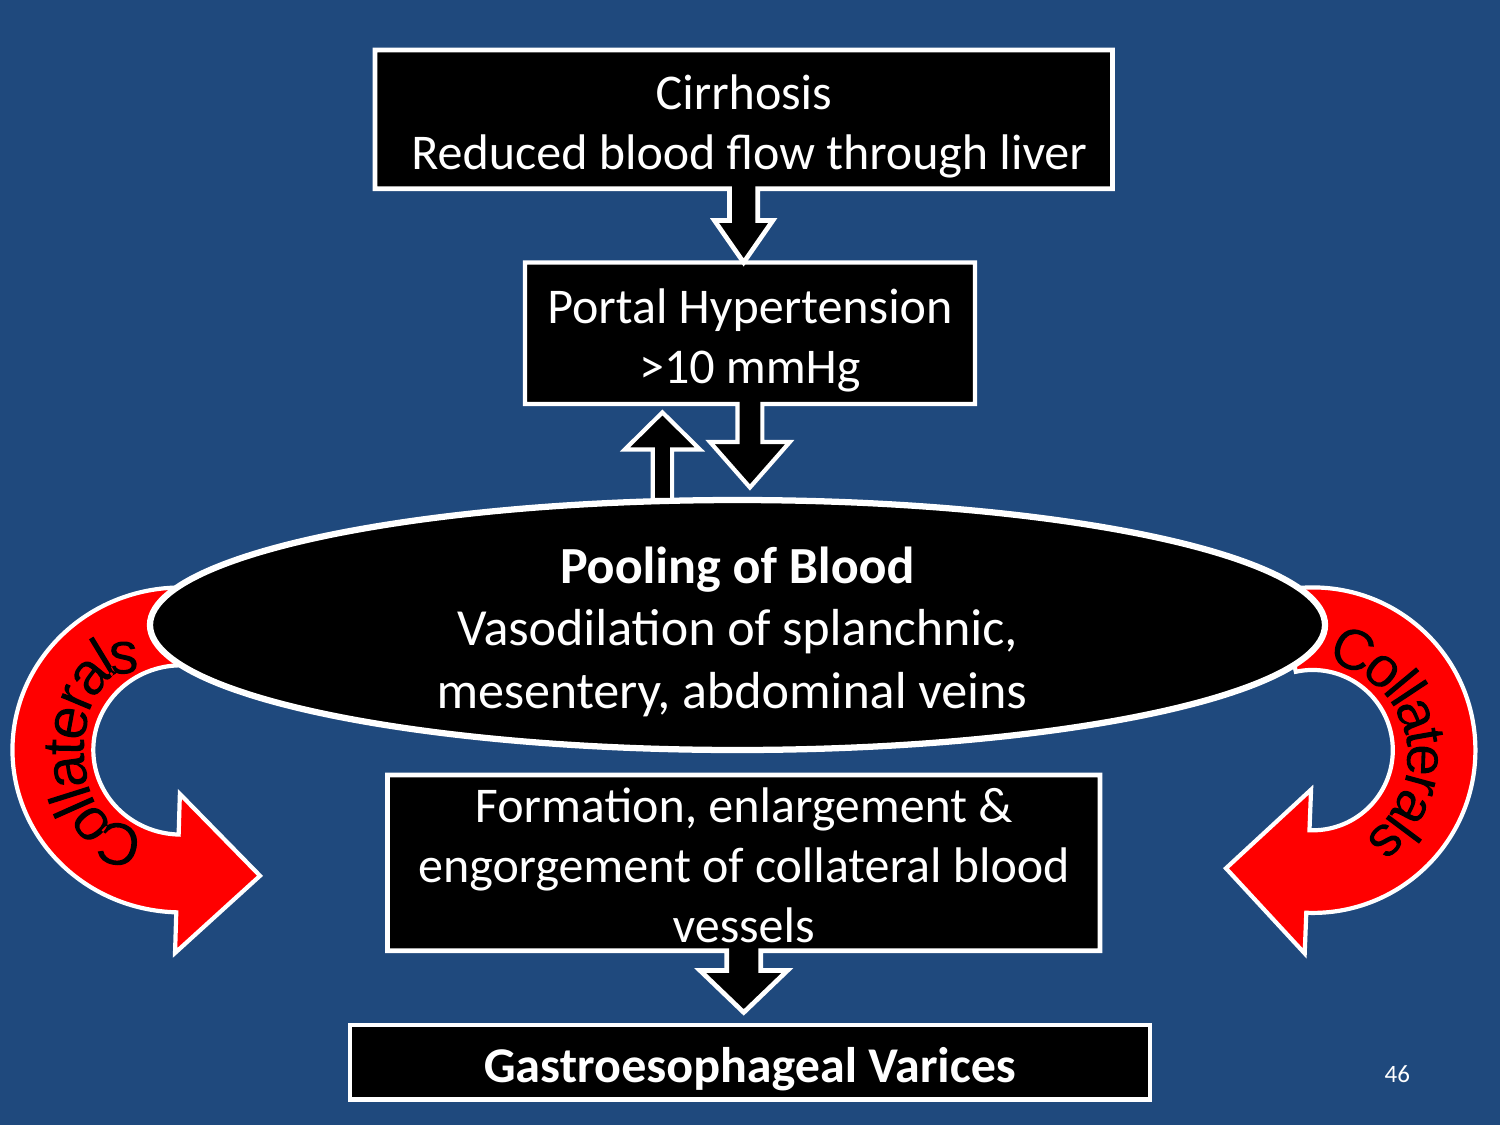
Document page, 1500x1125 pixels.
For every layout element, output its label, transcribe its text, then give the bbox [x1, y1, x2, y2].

text_box Cirrhosis Reduced blood flow through liver [374, 49, 1113, 263]
text_box Gastroesophageal Varices [350, 1024, 1150, 1100]
footer Lawrence Carey, PharmD - TUSP 2014 [512, 1042, 988, 1103]
text_box Pooling of Blood Vasodilation of splanchnic, mesentery, abdominal veins [150, 500, 1326, 751]
text_box Portal Hypertension >10 mmHg [524, 262, 975, 488]
text_box [1225, 587, 1476, 954]
text_box [12, 587, 261, 953]
text_box Formation, enlargement & engorgement of collateral blood vessels [387, 774, 1101, 1013]
slide_number 46 [1074, 1042, 1425, 1103]
text_box [624, 412, 700, 500]
